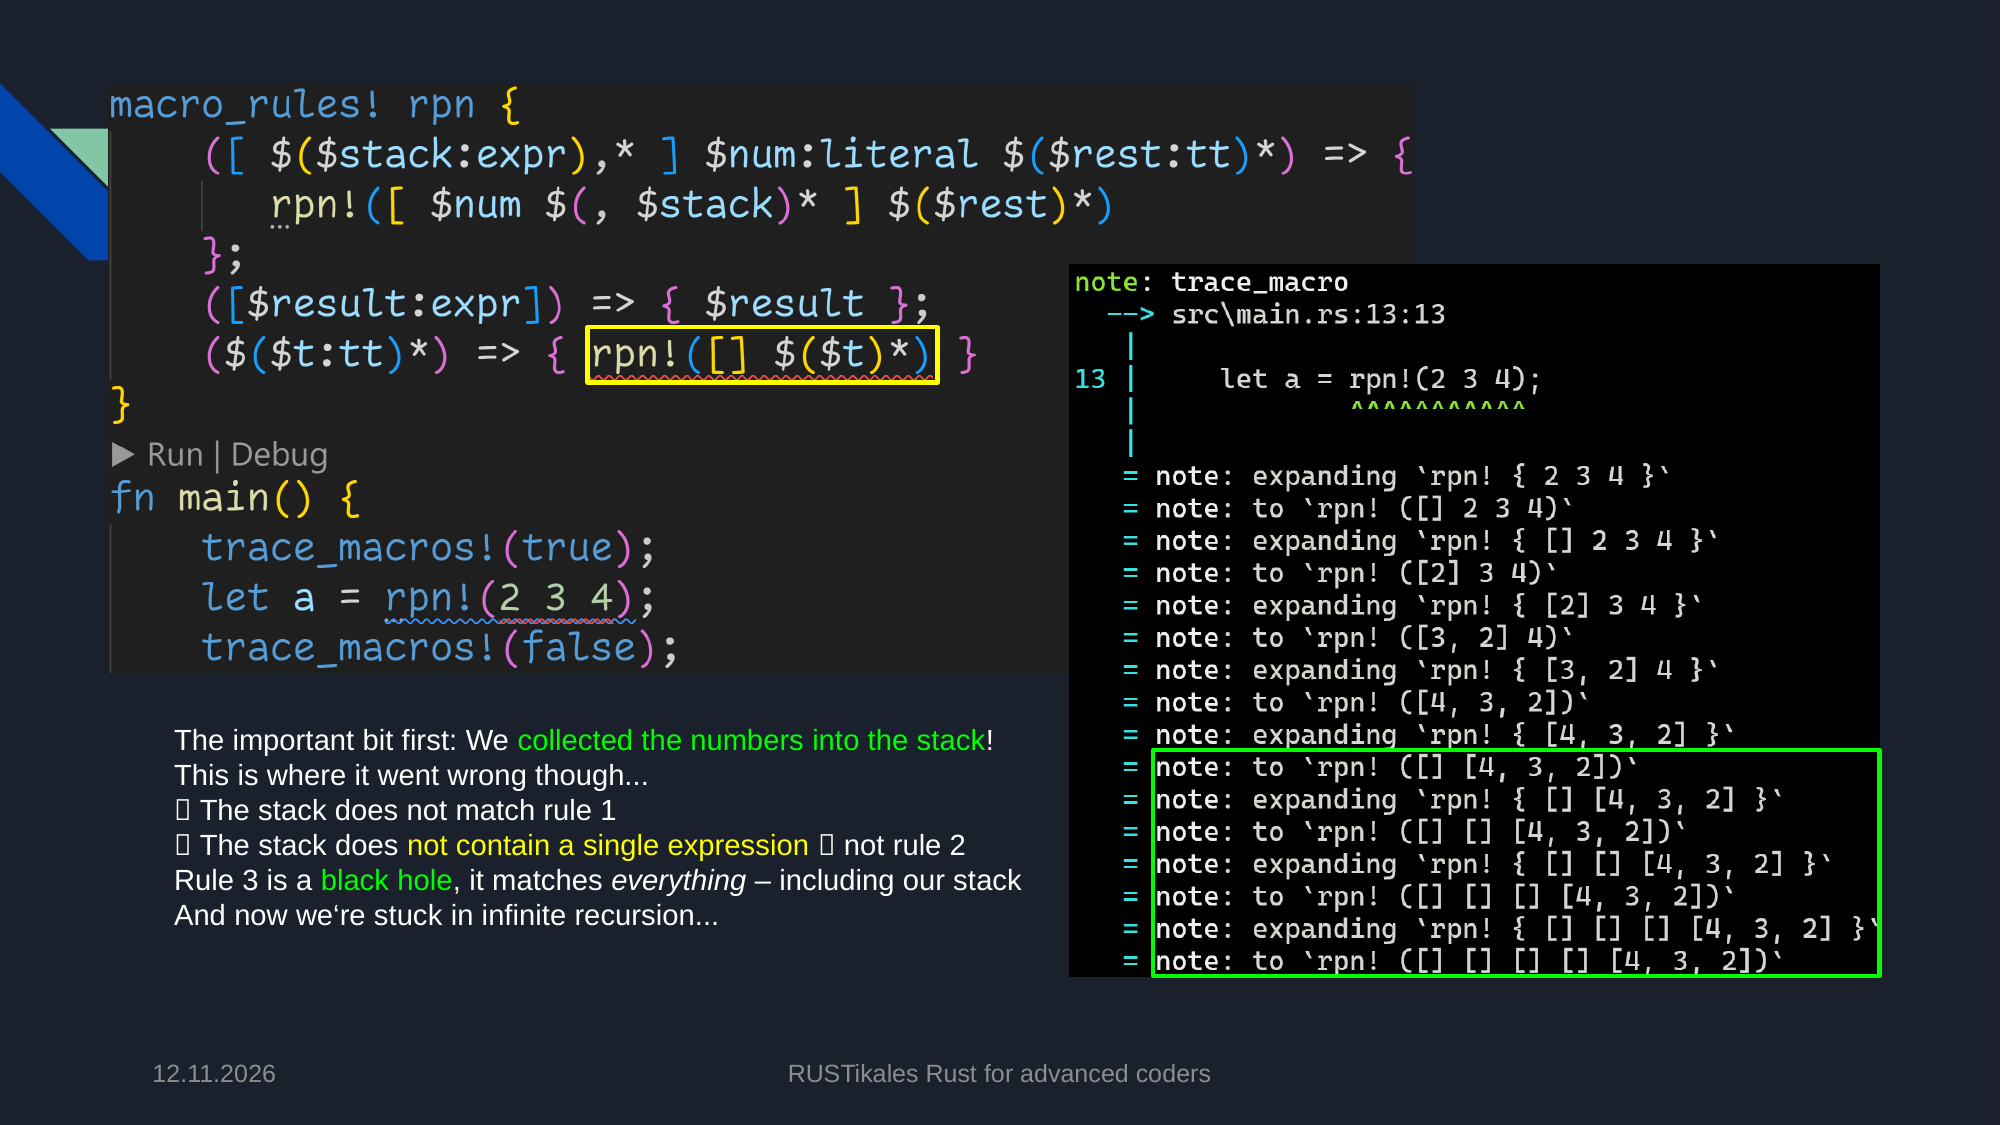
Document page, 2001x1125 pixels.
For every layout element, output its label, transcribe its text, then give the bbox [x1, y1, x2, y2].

picture [108, 83, 1880, 977]
text_box The important bit first: We collected the numbers into the stack! This is where it went wrong though...  The stack does not match rule 1  The stack does not contain a single expression  not rule 2 Rule 3 is a black hole, it matches everything – including our stack And now we‘re stuck in infinite recursion... [159, 713, 1038, 939]
footer RUSTikales Rust for advanced coders [662, 1042, 1338, 1103]
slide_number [137, 1042, 588, 1103]
